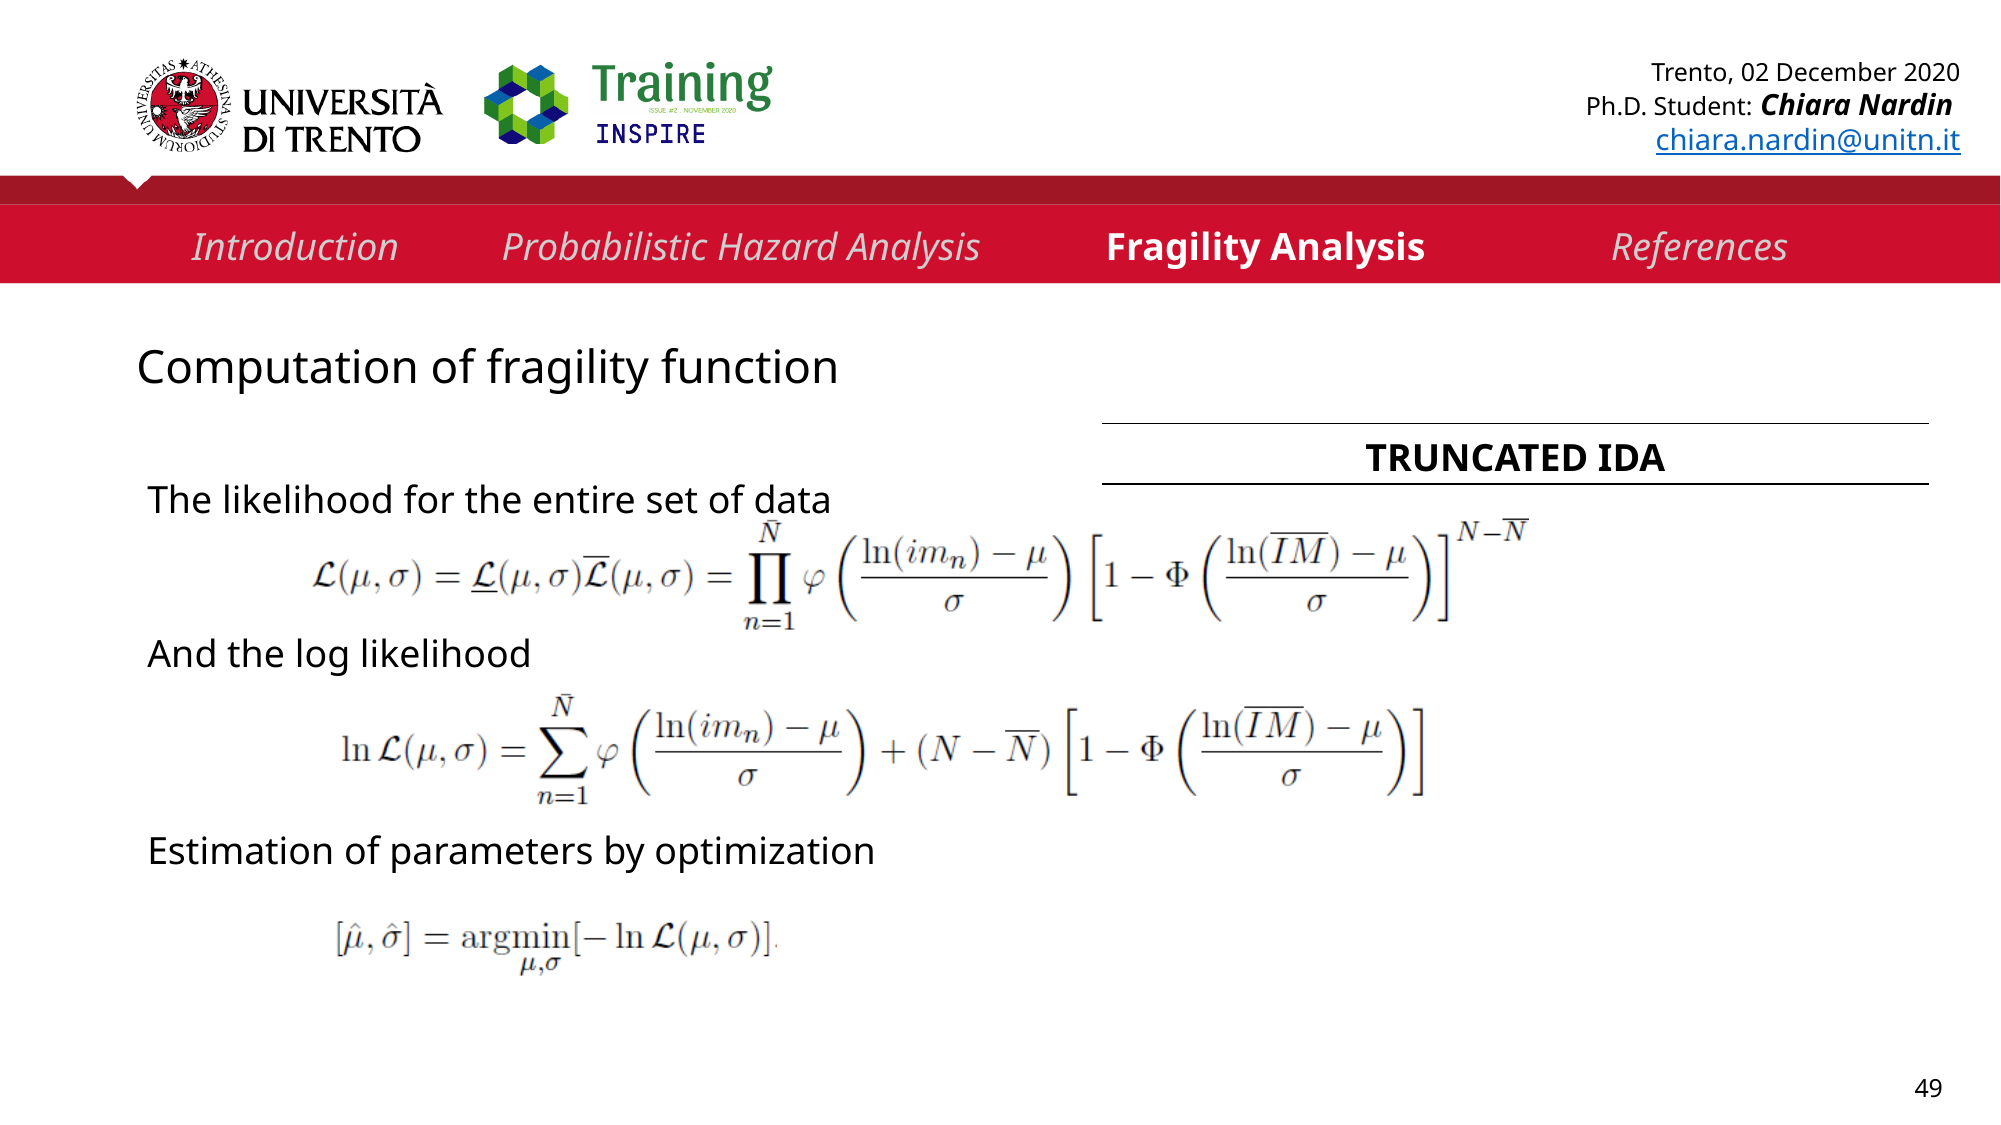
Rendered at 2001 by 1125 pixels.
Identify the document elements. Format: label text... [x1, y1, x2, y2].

text_box Trento, 02 December 2020 Ph.D. Student: Chiara Nardin chiara.nardin@unitn.it [1401, 48, 1976, 169]
picture [311, 515, 1529, 634]
picture [1396, 449, 1403, 456]
slide_number 49 [1868, 1065, 2000, 1125]
list Computation of fragility function [121, 336, 1229, 408]
table_header References [1518, 213, 1881, 273]
table_header Introduction [122, 213, 470, 273]
table_header Fragility Analysis [1013, 213, 1518, 273]
picture [311, 683, 1434, 821]
table_header Probabilistic Hazard Analysis [470, 213, 1013, 273]
text_box The likelihood for the entire set of data And the log likelihood Estimation of parameters by optimization [132, 457, 1868, 1125]
picture [1569, 449, 1580, 457]
picture [1621, 449, 1632, 457]
picture [303, 891, 777, 988]
picture [0, 0, 2001, 1125]
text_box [476, 61, 777, 163]
